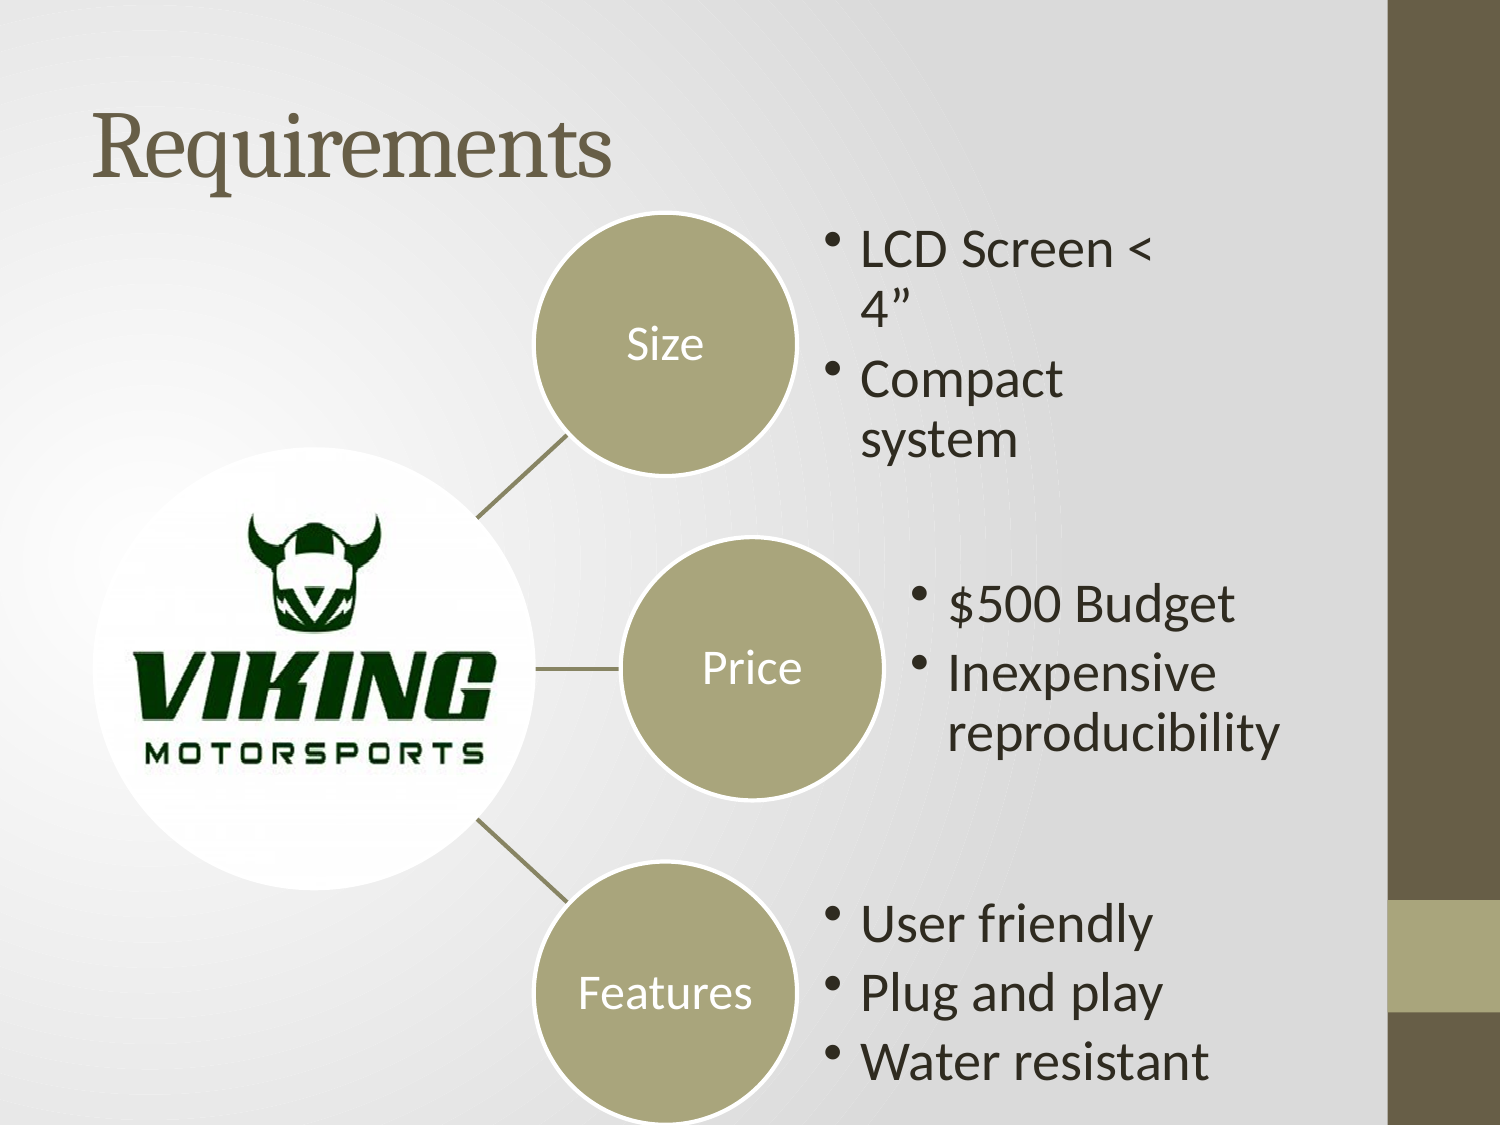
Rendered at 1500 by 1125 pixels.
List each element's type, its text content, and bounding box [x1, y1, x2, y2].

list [74, 211, 1326, 1125]
title Requirements [75, 45, 1325, 207]
